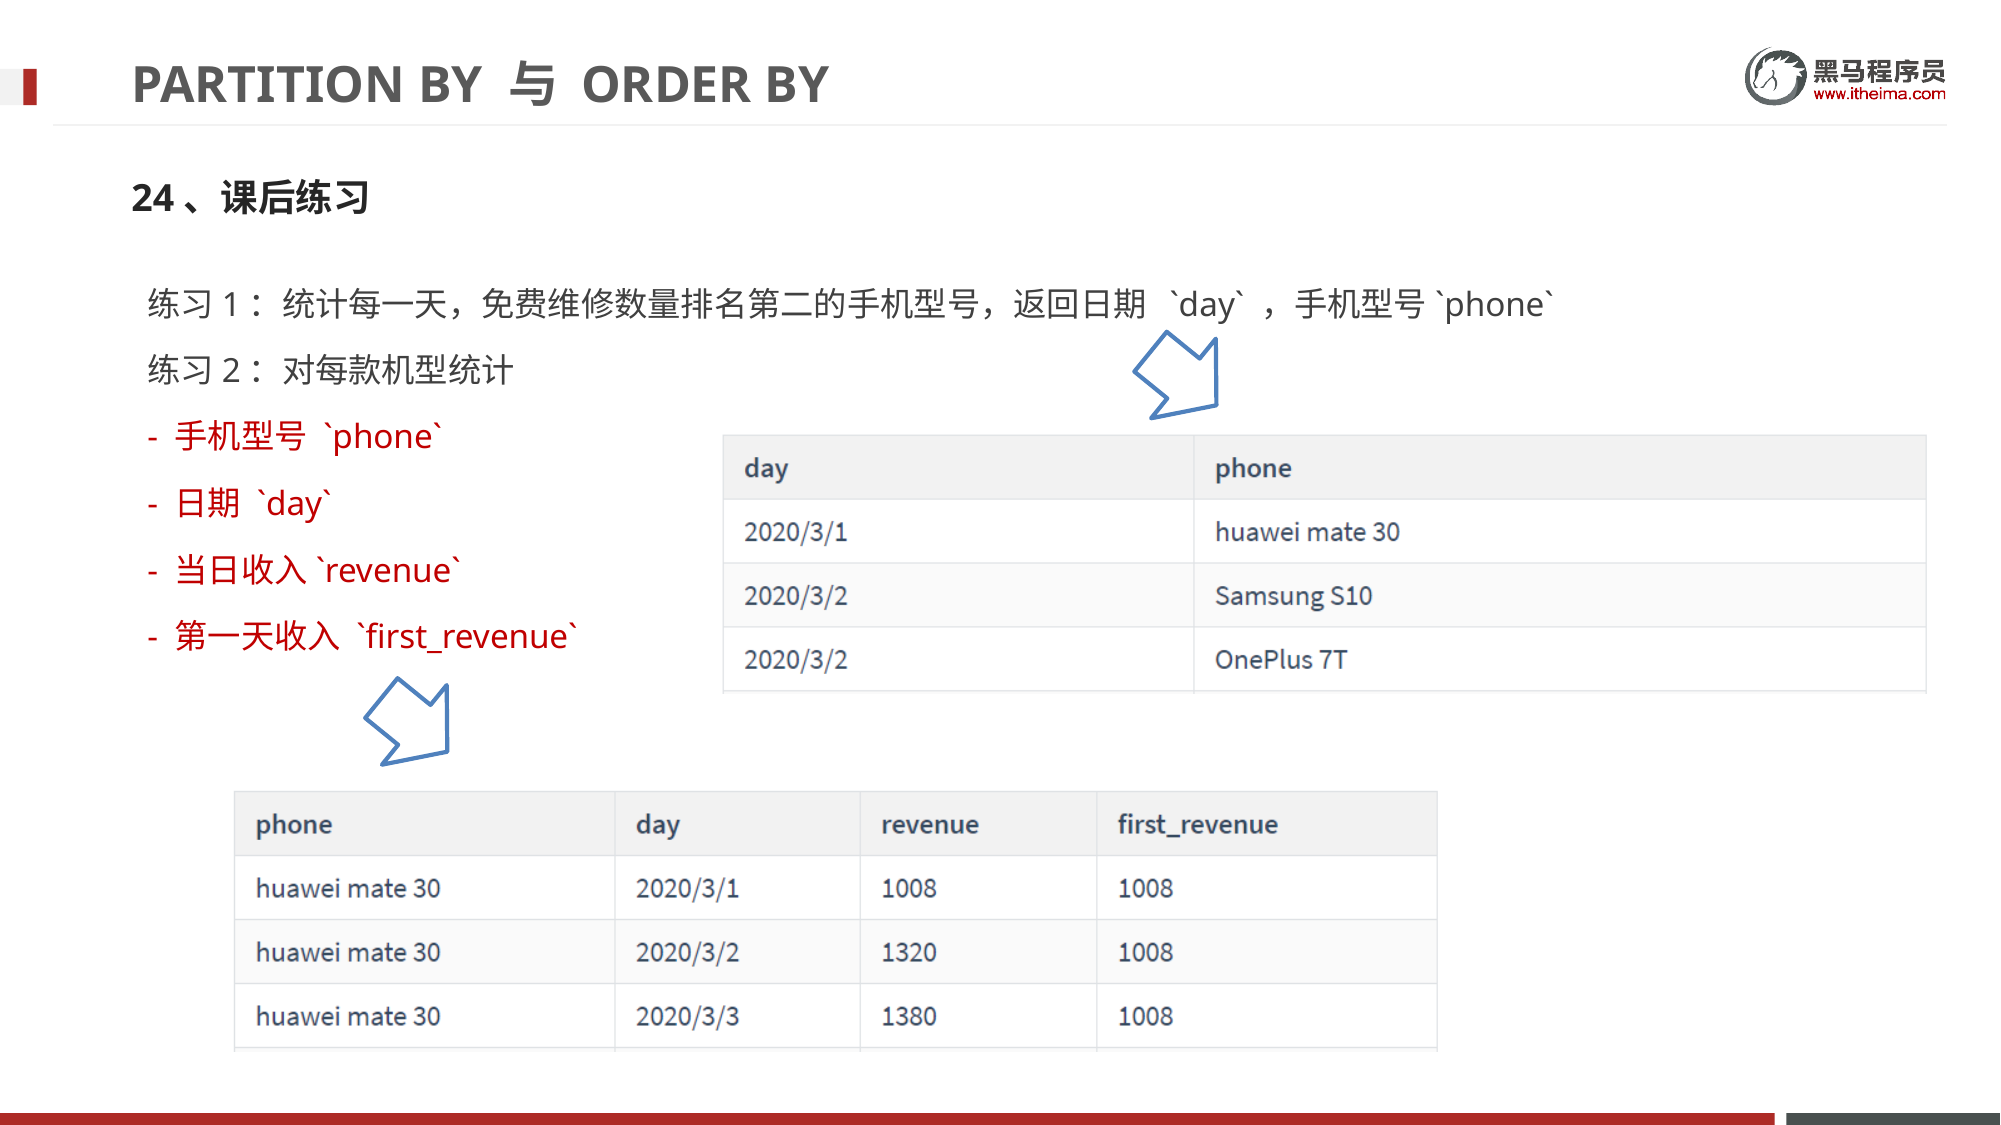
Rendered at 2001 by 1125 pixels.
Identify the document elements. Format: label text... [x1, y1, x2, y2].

text_box [363, 676, 450, 767]
list 练习1：统计每一天，免费维修数量排名第二的手机型号，返回日期 `day` ，手机型号`phone` 练习2：对每款机型统计 - 手机型号 `phone` - 日期 `day` - 当日收入`revenue` - 第一天收入 `first_revenue` [132, 255, 1896, 1085]
title PARTITION BY 与 ORDER BY [116, 40, 1556, 125]
list 24、课后练习 [116, 154, 1880, 239]
text_box [1132, 329, 1219, 421]
picture [719, 430, 1932, 694]
picture [229, 786, 1443, 1052]
picture [1744, 46, 1946, 106]
